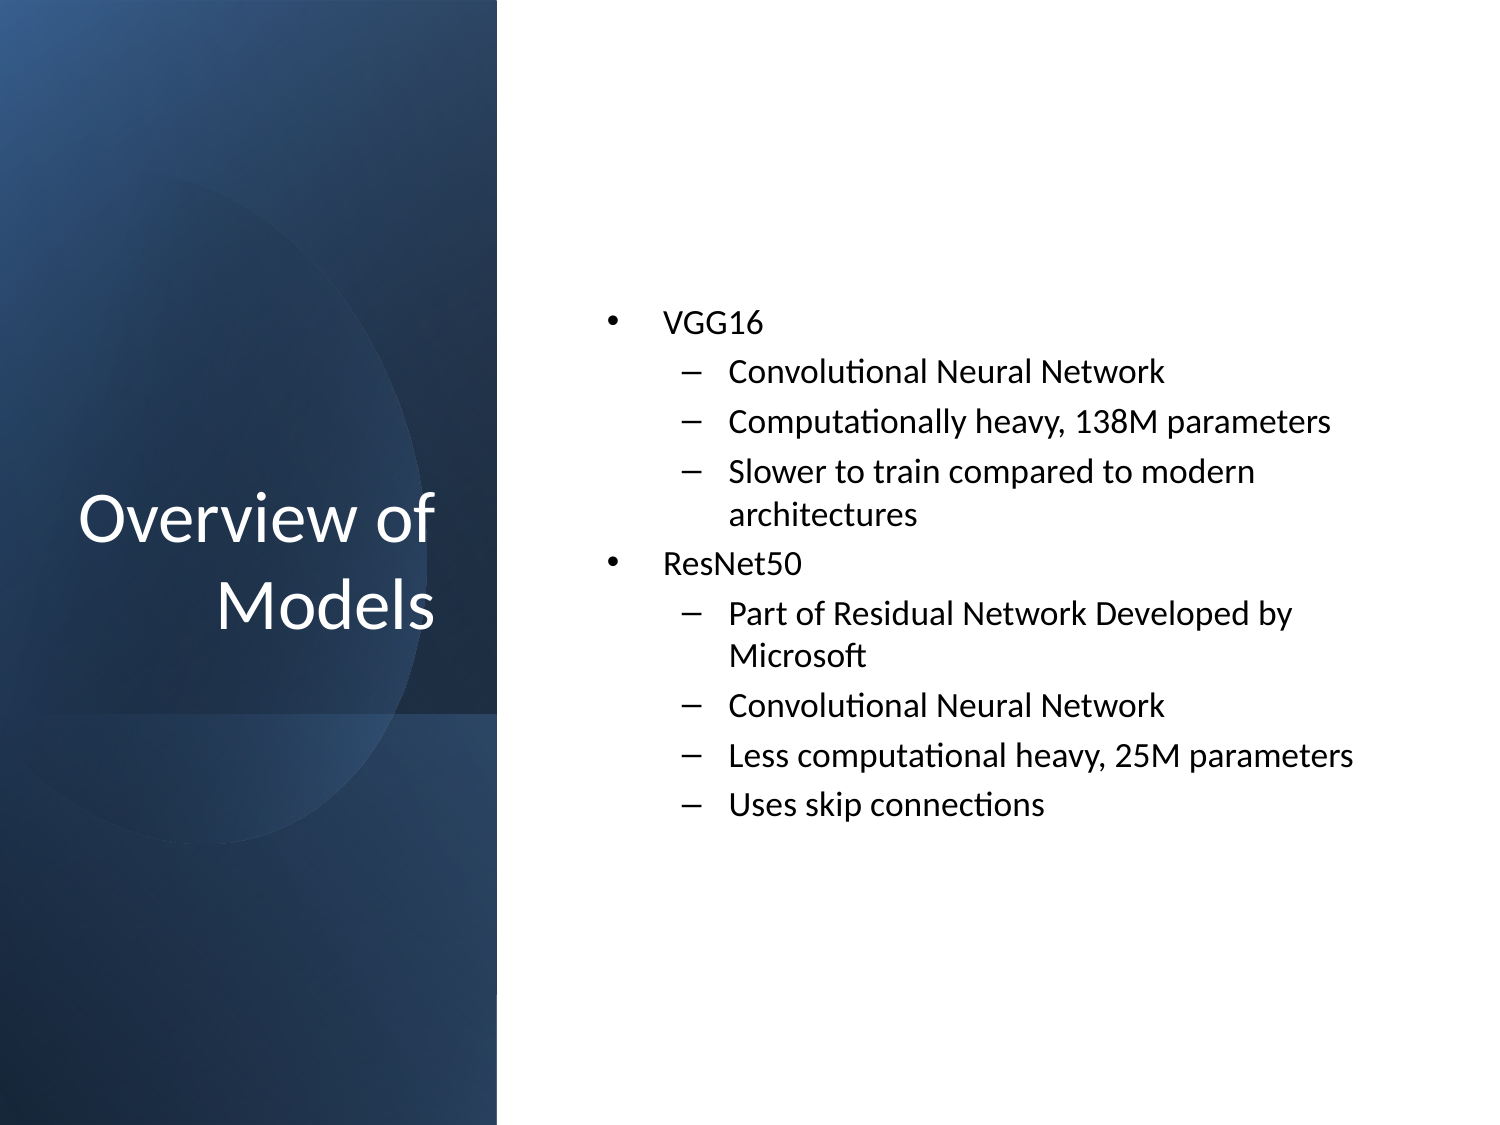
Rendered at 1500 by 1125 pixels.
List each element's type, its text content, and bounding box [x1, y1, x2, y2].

list VGG16 Convolutional Neural Network Computationally heavy, 138M parameters Slower to train compared to modern architectures ResNet50 Part of Residual Network Developed by Microsoft Convolutional Neural Network Less computational heavy, 25M parameters Uses skip connections [591, 106, 1399, 1017]
title Overview of Models [57, 96, 452, 652]
text_box [0, 0, 499, 1125]
text_box [499, 0, 1500, 1125]
